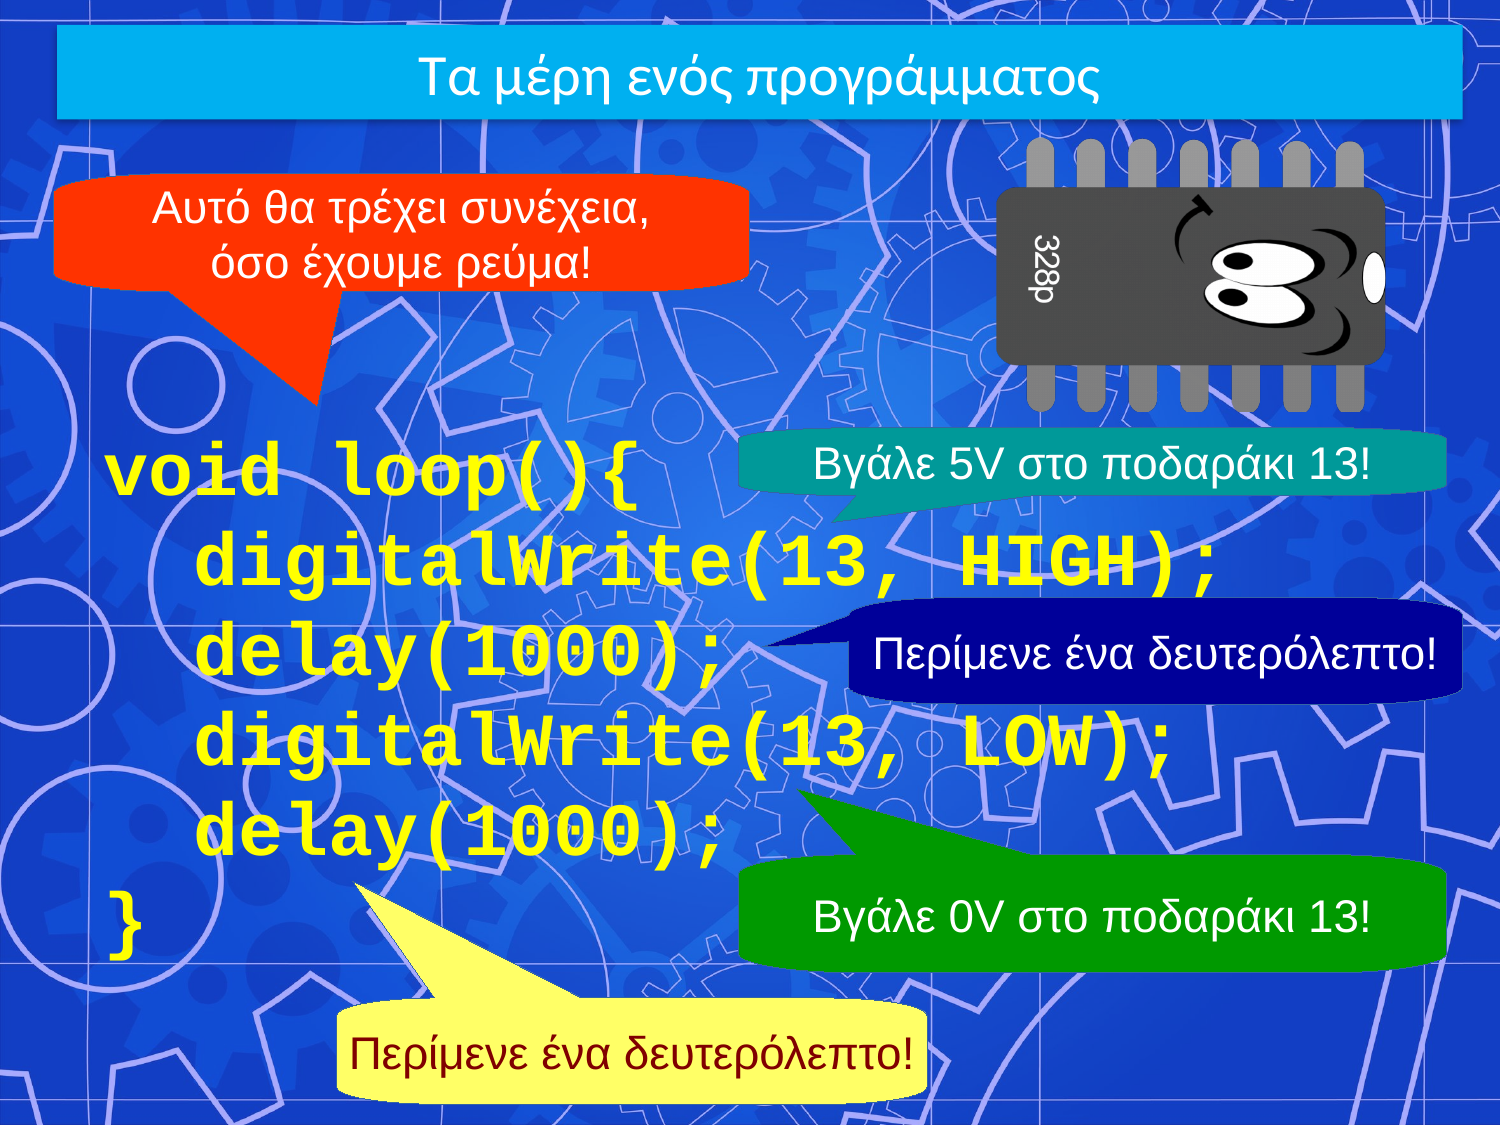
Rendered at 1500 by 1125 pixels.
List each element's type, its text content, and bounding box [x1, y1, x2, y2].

text_box Βγάλε 0V στο ποδαράκι 13! [738, 788, 1447, 973]
picture [0, 0, 1500, 1125]
text_box Περίμενε ένα δευτερόλεπτο! [762, 597, 1463, 705]
text_box Τα μέρη ενός προγράμματος [56, 24, 1464, 120]
text_box Περίμενε ένα δευτερόλεπτο! [336, 881, 928, 1105]
text_box Βγάλε 5V στο ποδαράκι 13! [738, 427, 1447, 523]
text_box void loop(){ digitalWrite(13, HIGH); delay(1000); digitalWrite(13, LOW); delay(1000); } [88, 484, 1276, 897]
text_box Αυτό θα τρέχει συνέχεια, όσο έχουμε ρεύμα! [53, 173, 750, 407]
